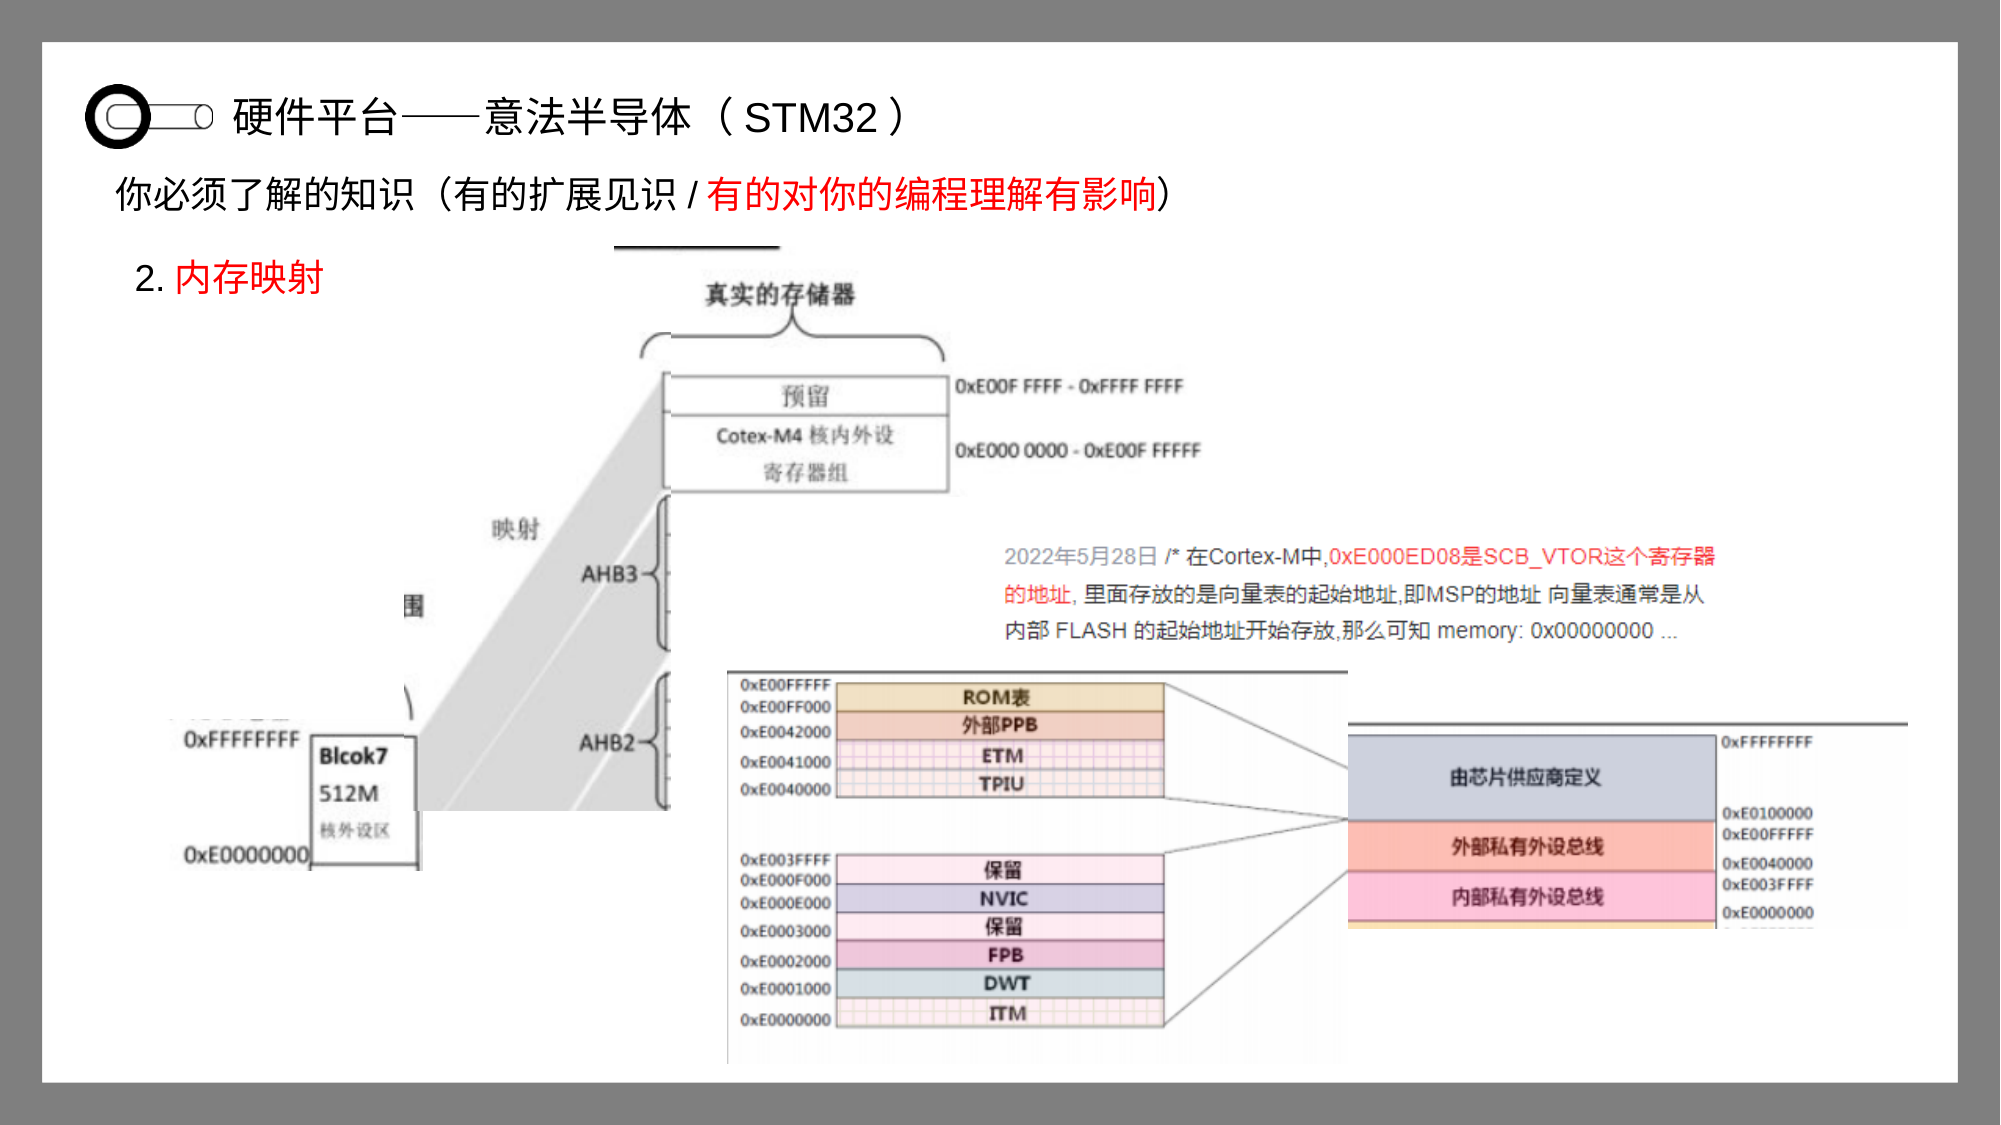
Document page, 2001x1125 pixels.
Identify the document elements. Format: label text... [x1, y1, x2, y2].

text_box [0, 0, 2000, 1125]
text_box 2.内存映射 [119, 246, 340, 306]
picture [158, 246, 1217, 871]
picture [1004, 536, 1732, 651]
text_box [85, 84, 1114, 149]
text_box 你必须了解的知识（有的扩展见识/有的对你的编程理解有影响） [101, 163, 1210, 224]
picture [727, 670, 1908, 1064]
